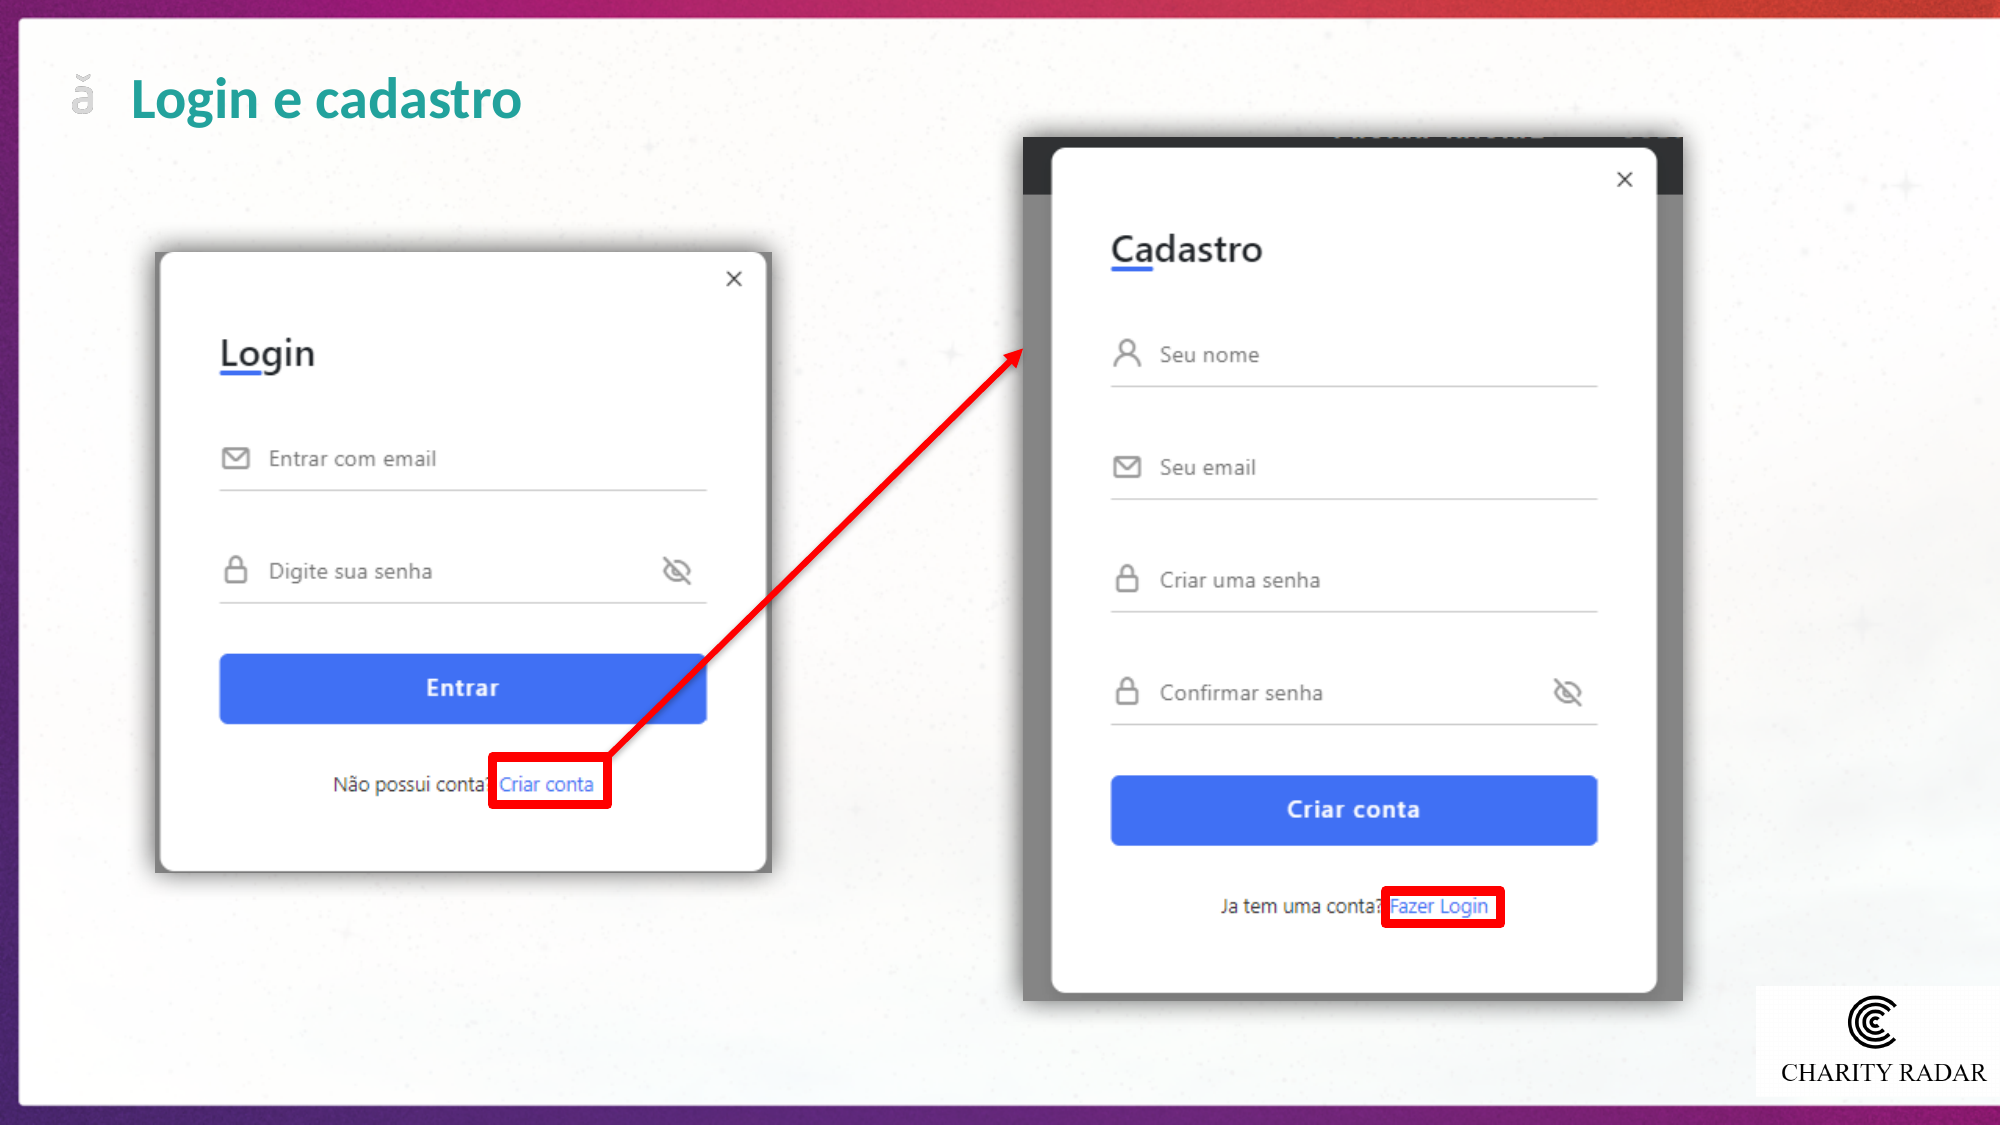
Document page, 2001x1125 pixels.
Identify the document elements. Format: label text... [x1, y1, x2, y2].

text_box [607, 348, 1024, 758]
text_box Login e cadastro [124, 66, 1163, 137]
picture [0, 0, 2000, 1125]
